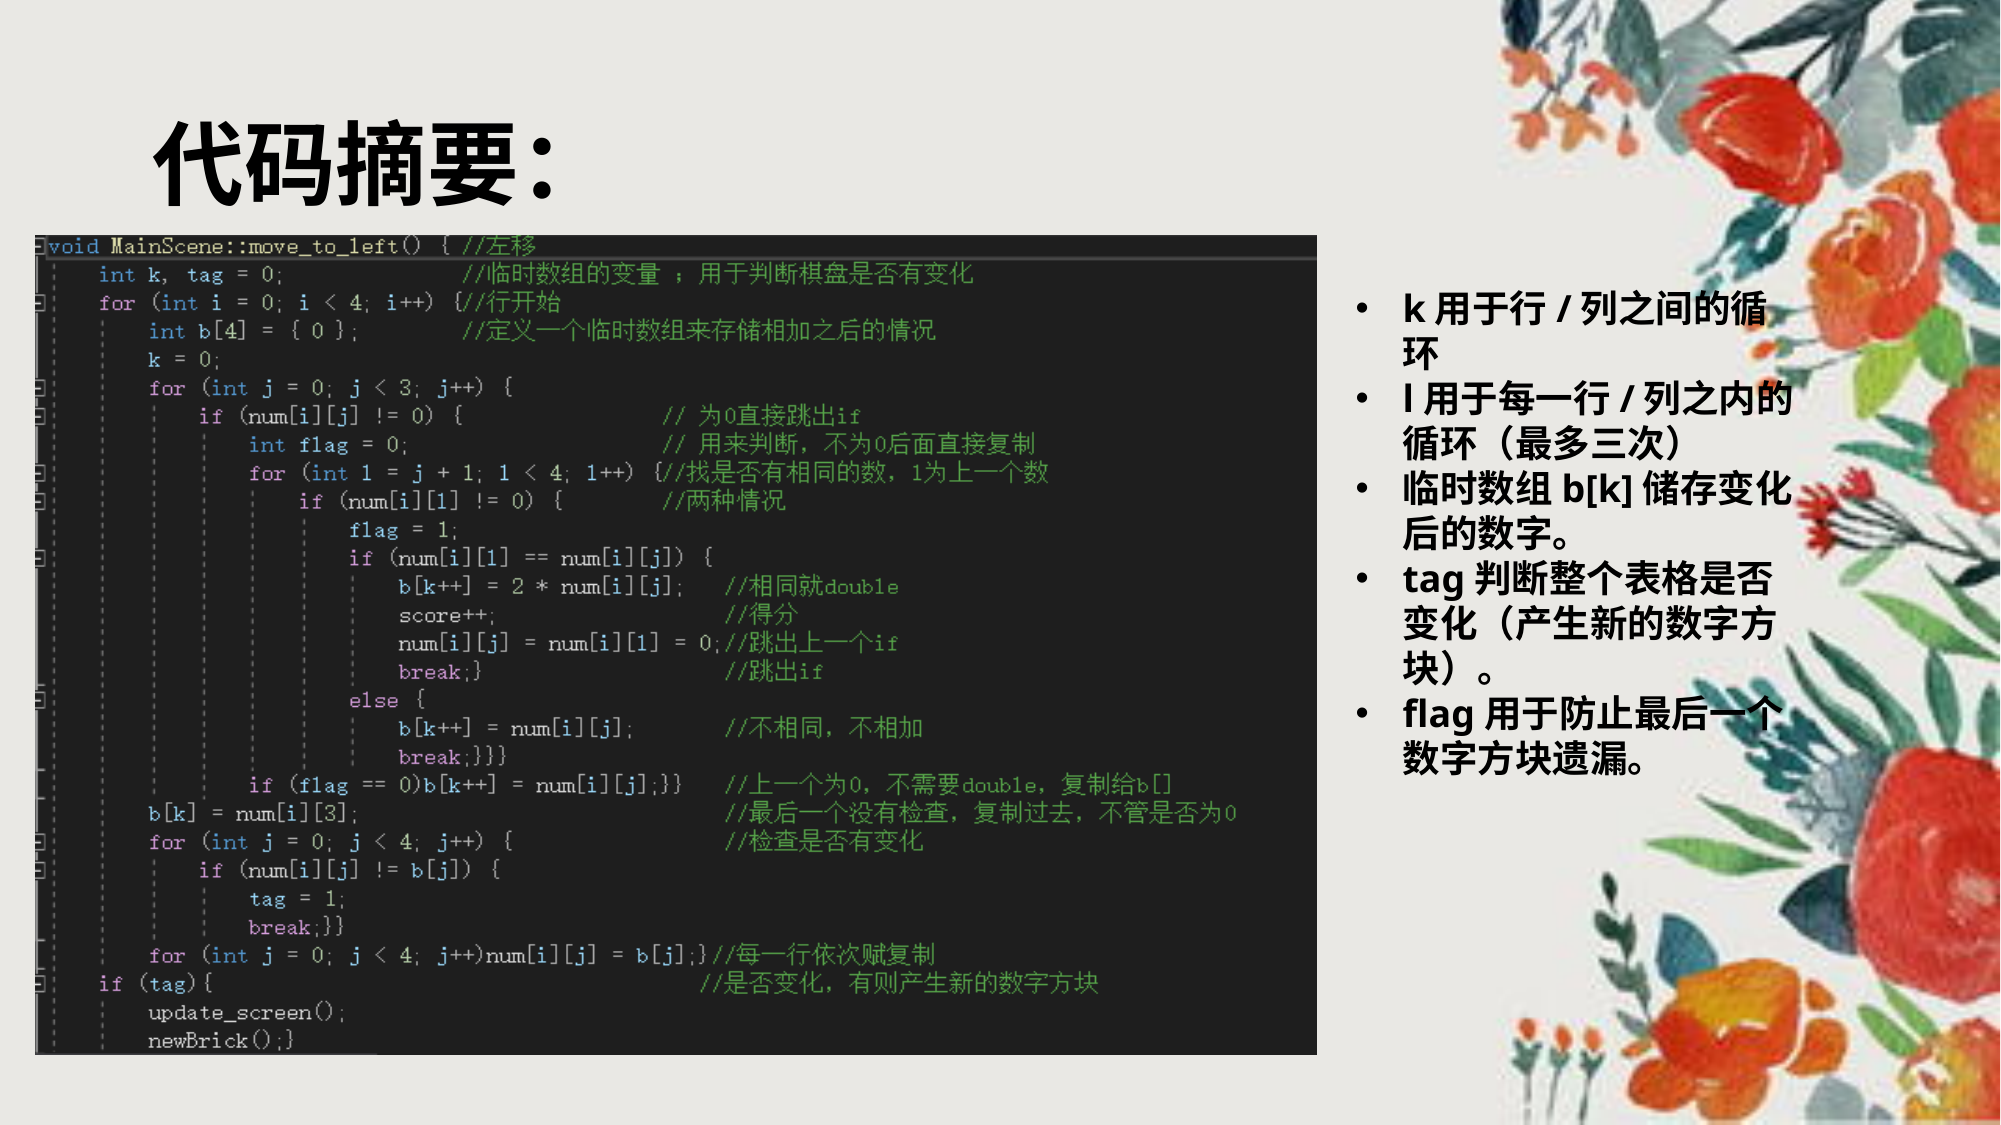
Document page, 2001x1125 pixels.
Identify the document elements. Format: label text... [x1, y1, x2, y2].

picture [0, 0, 2001, 1125]
title 代码摘要： [137, 59, 1863, 278]
text_box k用于行/列之间的循环 l用于每一行/列之内的循环（最多三次） 临时数组b[k]储存变化后的数字。 tag判断整个表格是否变化（产生新的数字方块）。 flag用于防止最后一个数字方块遗漏。 [1340, 277, 1814, 968]
